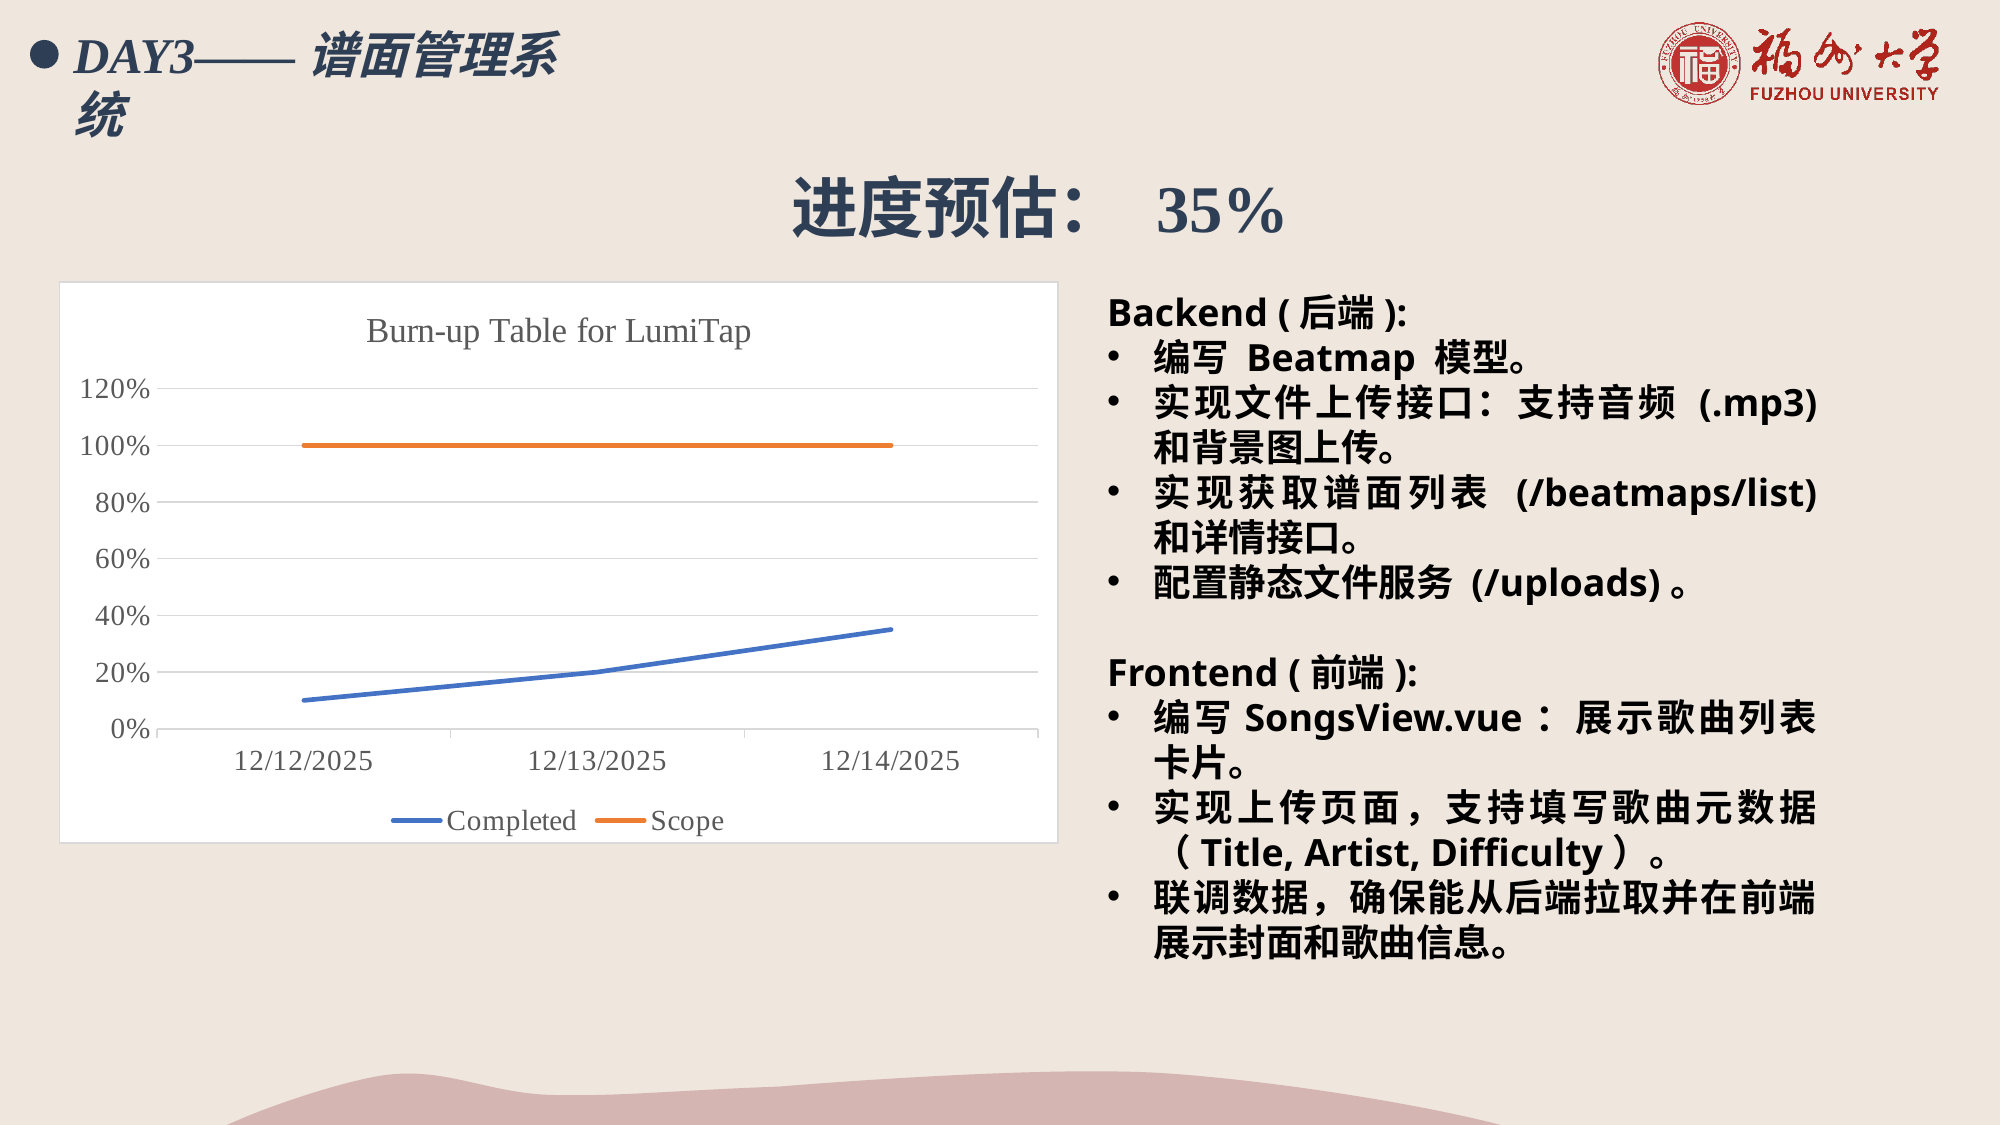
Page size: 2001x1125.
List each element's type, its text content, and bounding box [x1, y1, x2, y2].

picture [1652, 22, 1941, 105]
text_box Backend (后端): 编写 Beatmap 模型。 实现文件上传接口：支持音频 (.mp3) 和背景图上传。 实现获取谱面列表 (/beatmaps/list) 和详情接口。 配置静态文件服务 (/uploads)。 Frontend (前端): 编写SongsView.vue：展示歌曲列表卡片。 实现上传页面，支持填写歌曲元数据（Title, Artist, Difficulty）。 联调数据，确保能从后端拉取并在前端展示封面和歌曲信息。 [1092, 281, 1833, 971]
chart [58, 281, 1059, 844]
text_box 进度预估： 35% [776, 158, 1336, 253]
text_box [29, 16, 613, 92]
text_box [226, 1070, 1502, 1125]
